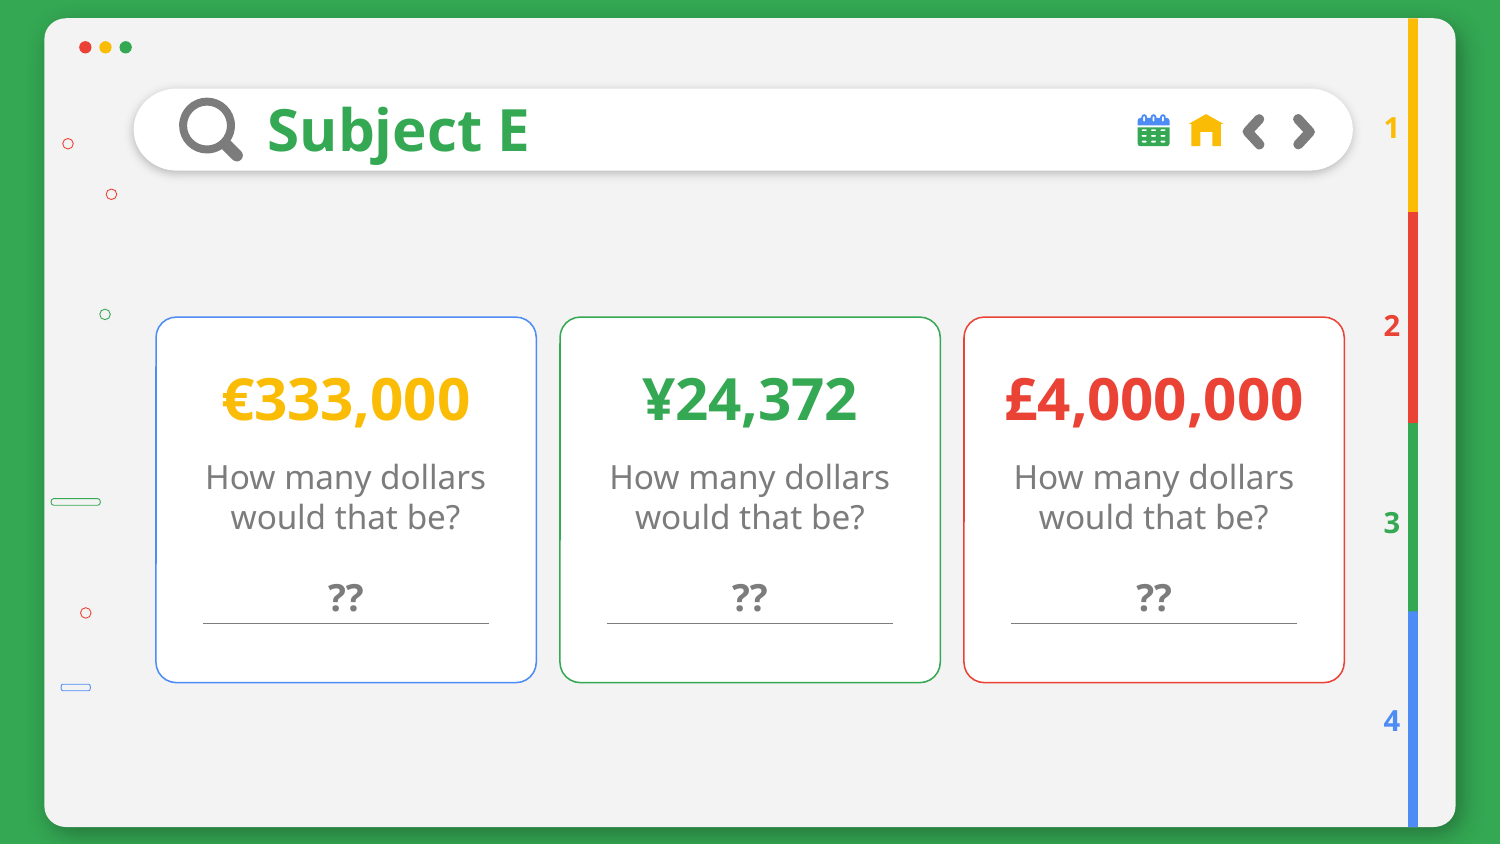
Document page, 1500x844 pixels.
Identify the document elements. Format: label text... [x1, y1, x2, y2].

subtitle How many dollars would that be? [982, 440, 1327, 562]
subtitle How many dollars would that be? [173, 440, 518, 562]
text_box [1242, 114, 1265, 150]
text_box [155, 317, 537, 683]
title ¥24,372 [578, 364, 923, 429]
text_box [963, 317, 1345, 683]
subtitle How many dollars would that be? [578, 440, 923, 562]
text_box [1137, 113, 1170, 147]
subtitle ?? [174, 574, 519, 620]
text_box 2 [1355, 304, 1428, 344]
text_box [1408, 18, 1418, 107]
text_box [1408, 147, 1418, 212]
text_box [1408, 611, 1418, 699]
text_box [1188, 114, 1224, 147]
text_box [1408, 423, 1418, 502]
text_box [1408, 739, 1418, 828]
title £4,000,000 [982, 364, 1327, 429]
text_box [1408, 344, 1418, 423]
title Subject E [252, 89, 1317, 168]
text_box [1293, 114, 1315, 150]
text_box [1408, 542, 1418, 611]
text_box [559, 317, 941, 683]
text_box 4 [1355, 699, 1428, 739]
text_box 1 [1355, 107, 1428, 147]
subtitle ?? [578, 574, 923, 620]
subtitle ?? [982, 574, 1327, 620]
text_box [1408, 212, 1418, 304]
title €333,000 [173, 364, 518, 429]
text_box 3 [1355, 502, 1428, 542]
